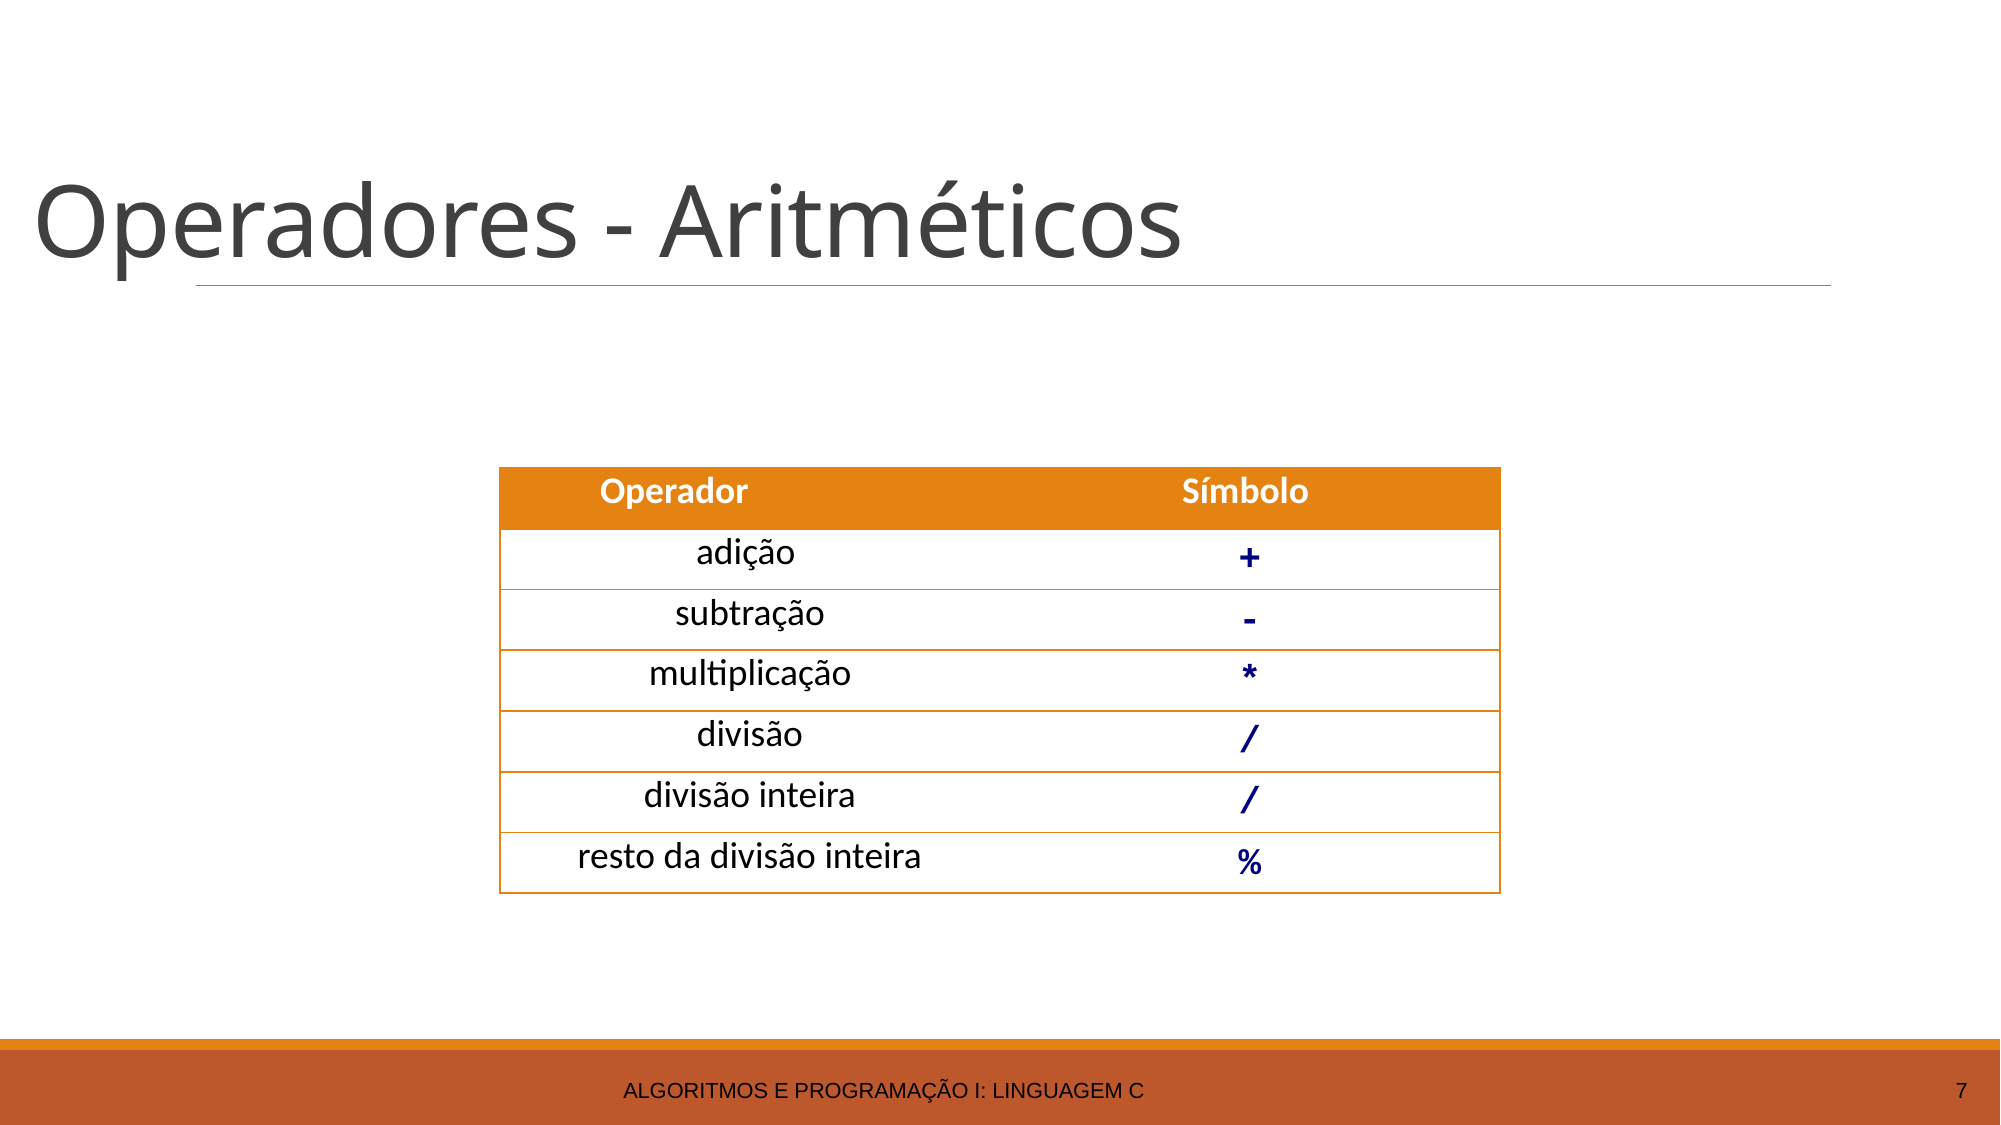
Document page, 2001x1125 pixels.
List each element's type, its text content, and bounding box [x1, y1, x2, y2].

slide_number 7 [1767, 1059, 1983, 1120]
table_cell * [1000, 651, 1499, 710]
table_cell / [1000, 712, 1499, 771]
table_cell divisão [501, 712, 1000, 771]
table_cell subtração [501, 590, 1000, 649]
table_header Símbolo [1000, 469, 1499, 528]
table_cell % [1000, 833, 1499, 892]
table_cell adição [501, 530, 1000, 589]
table_cell divisão inteira [501, 773, 1000, 832]
table_cell - [1000, 590, 1499, 649]
table_header Operador [501, 469, 1000, 528]
title Operadores - Aritméticos [17, 47, 1984, 285]
table_cell / [1000, 773, 1499, 832]
table_cell resto da divisão inteira [501, 833, 1000, 892]
table_cell + [1000, 530, 1499, 589]
table_cell multiplicação [501, 651, 1000, 710]
footer Algoritmos e Programação I: Linguagem C [17, 1059, 1751, 1120]
